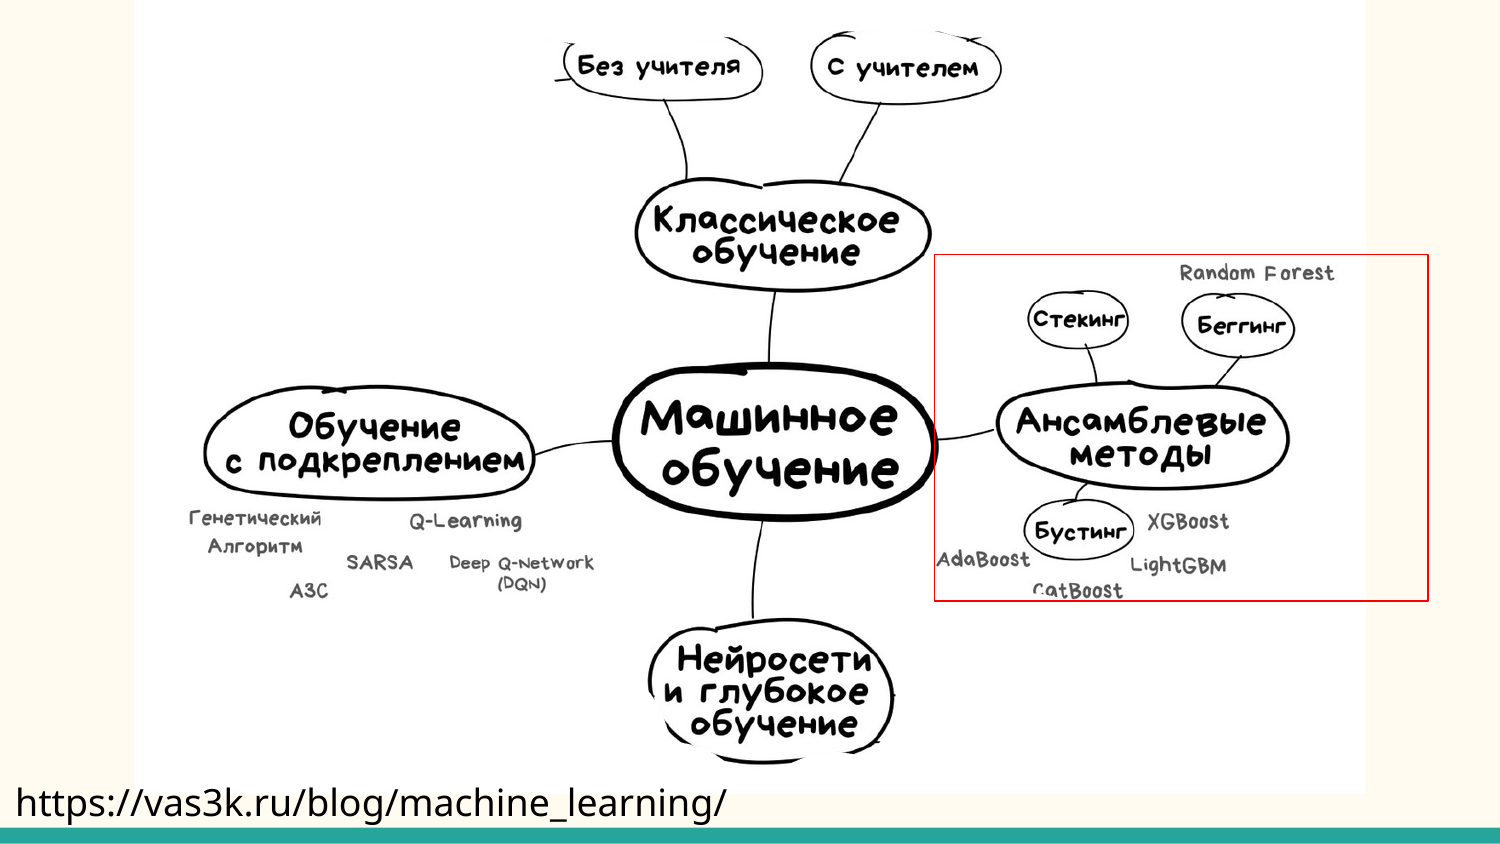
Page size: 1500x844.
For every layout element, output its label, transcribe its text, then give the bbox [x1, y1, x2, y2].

text_box [1371, 254, 1429, 601]
picture [134, 0, 1366, 794]
text_box https://vas3k.ru/blog/machine_learning/ [0, 777, 912, 819]
